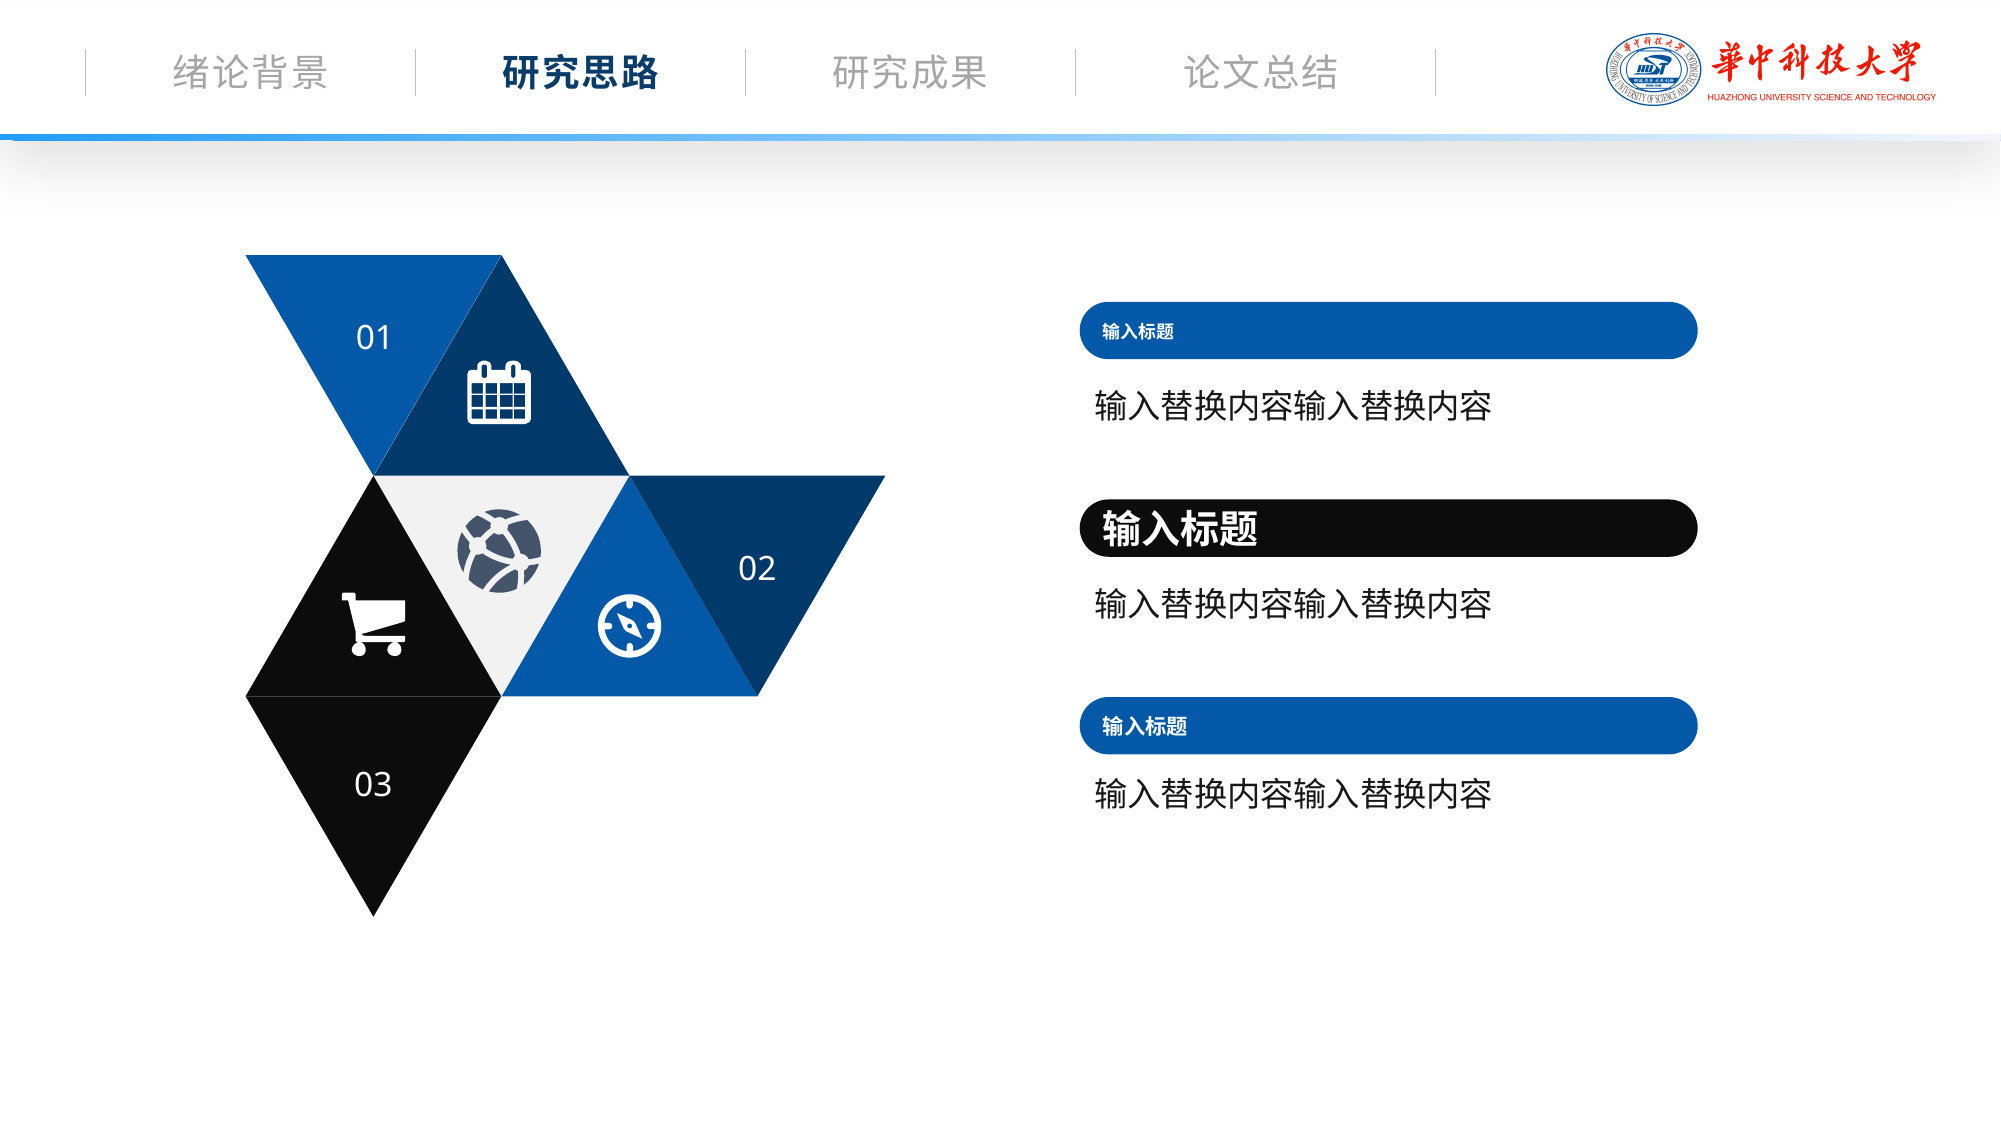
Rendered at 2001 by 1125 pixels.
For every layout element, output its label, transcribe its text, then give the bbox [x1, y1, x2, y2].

text_box 输入替换内容输入替换内容 [1079, 753, 1684, 833]
text_box [485, 533, 515, 559]
text_box 输入替换内容输入替换内容 [1079, 556, 1684, 638]
text_box [629, 475, 886, 697]
text_box [457, 532, 471, 573]
text_box [597, 594, 662, 658]
text_box [484, 509, 520, 520]
text_box [488, 569, 519, 593]
text_box [245, 696, 502, 917]
text_box [468, 553, 511, 590]
text_box [507, 520, 541, 560]
text_box 01 [340, 306, 406, 368]
text_box [245, 255, 502, 476]
text_box [467, 360, 531, 425]
text_box [501, 476, 757, 697]
text_box [341, 592, 406, 657]
text_box 输入标题 [1078, 498, 1699, 558]
text_box 02 [722, 537, 793, 598]
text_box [0, 7, 2000, 141]
text_box 输入标题 [1078, 695, 1699, 756]
text_box [375, 255, 630, 475]
text_box 输入替换内容输入替换内容 [1079, 358, 1684, 441]
text_box 输入标题 [1078, 300, 1699, 361]
text_box [465, 515, 491, 538]
text_box [245, 476, 501, 696]
text_box [374, 475, 629, 695]
text_box [523, 563, 539, 585]
text_box 03 [338, 753, 409, 815]
